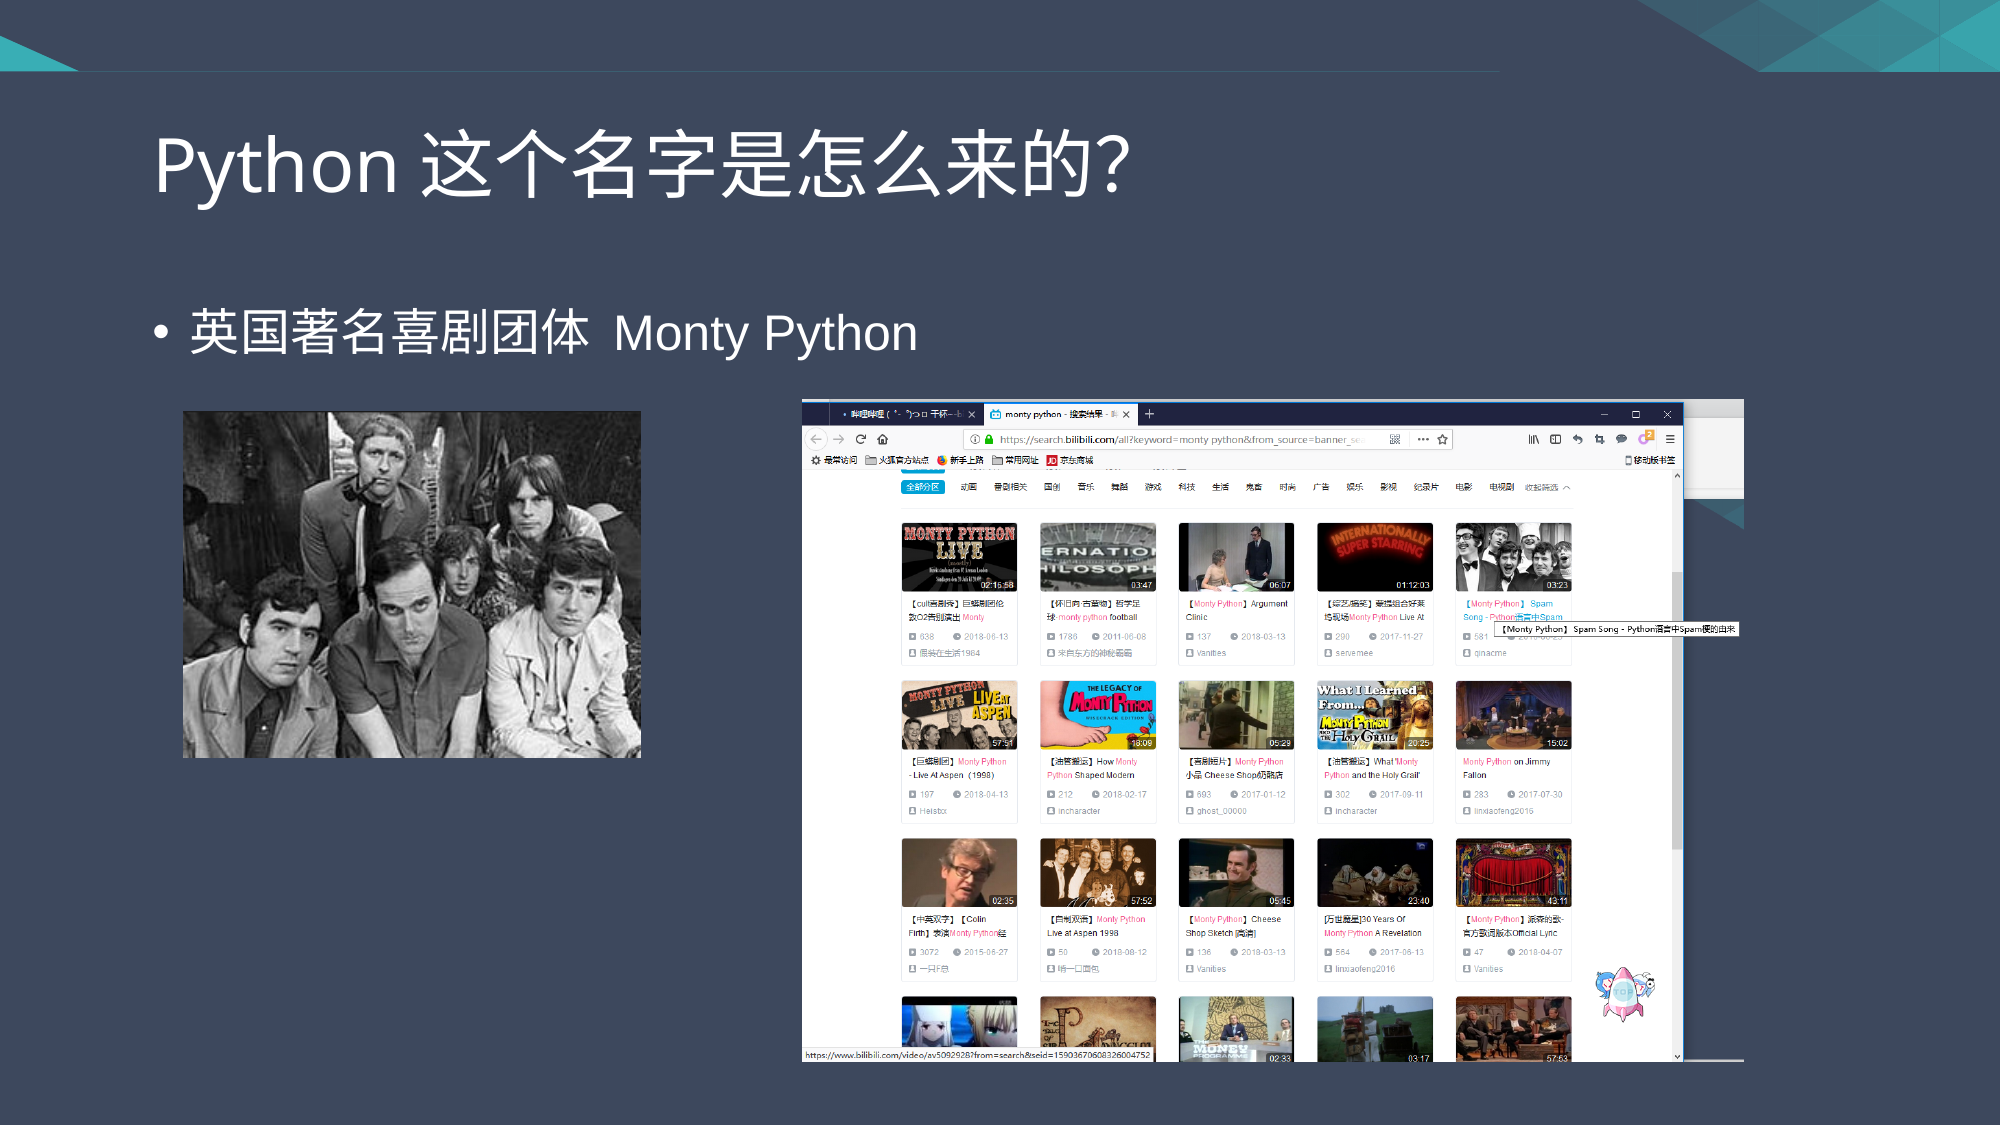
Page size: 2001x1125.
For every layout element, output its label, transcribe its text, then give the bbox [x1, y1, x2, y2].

picture [802, 399, 1744, 1062]
title Python这个名字是怎么来的？ [137, 59, 1863, 278]
list 英国著名喜剧团体 Monty Python [137, 299, 1863, 1014]
picture [182, 411, 641, 758]
